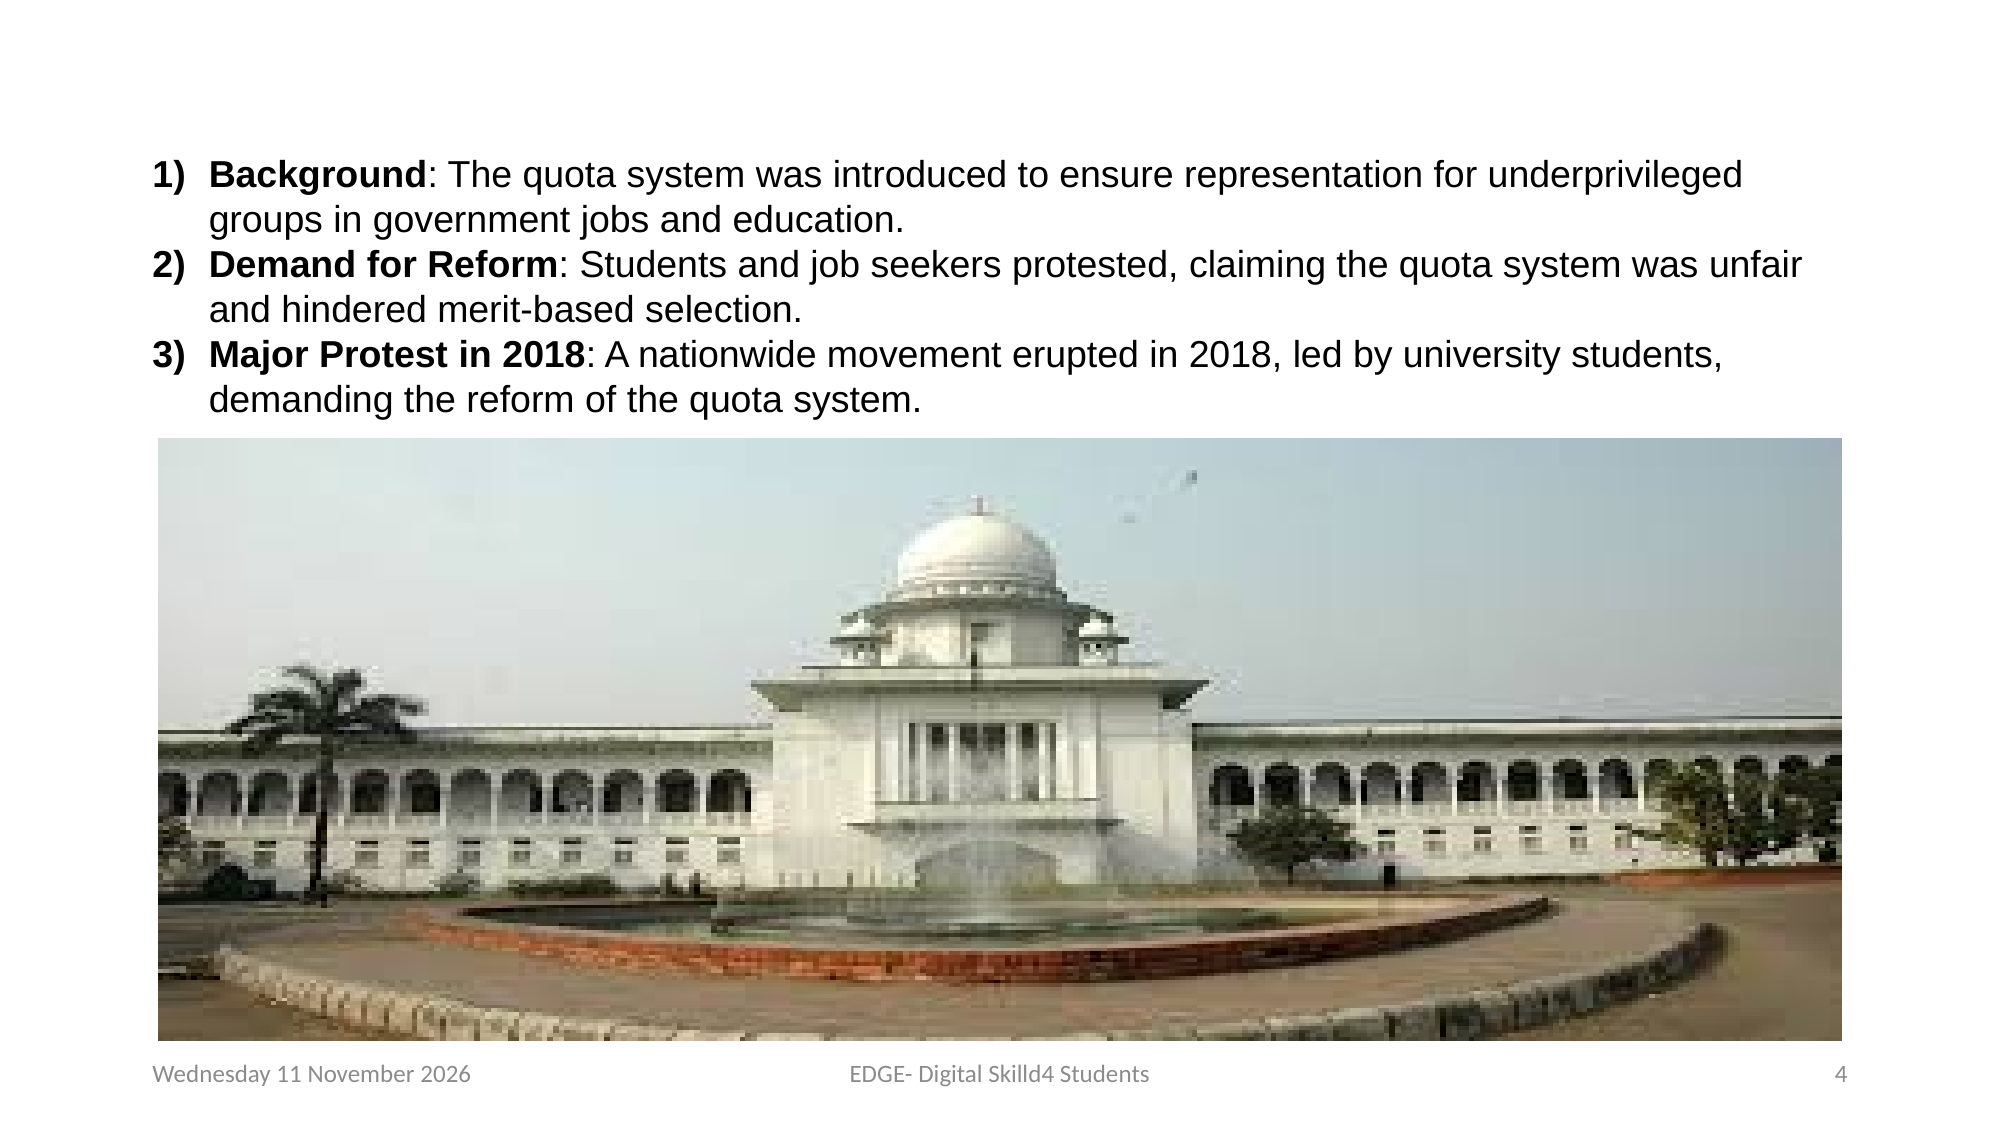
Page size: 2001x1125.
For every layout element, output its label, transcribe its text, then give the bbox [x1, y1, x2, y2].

title Background: The quota system was introduced to ensure representation for underprivileged groups in government jobs and education. Demand for Reform: Students and job seekers protested, claiming the quota system was unfair and hindered merit-based selection. Major Protest in 2018: A nationwide movement erupted in 2018, led by university students, demanding the reform of the quota system. [137, 142, 1822, 428]
footer EDGE- Digital Skilld4 Students [662, 1042, 1338, 1103]
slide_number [137, 1042, 588, 1103]
slide_number 4 [1412, 1042, 1863, 1103]
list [158, 438, 1842, 1041]
